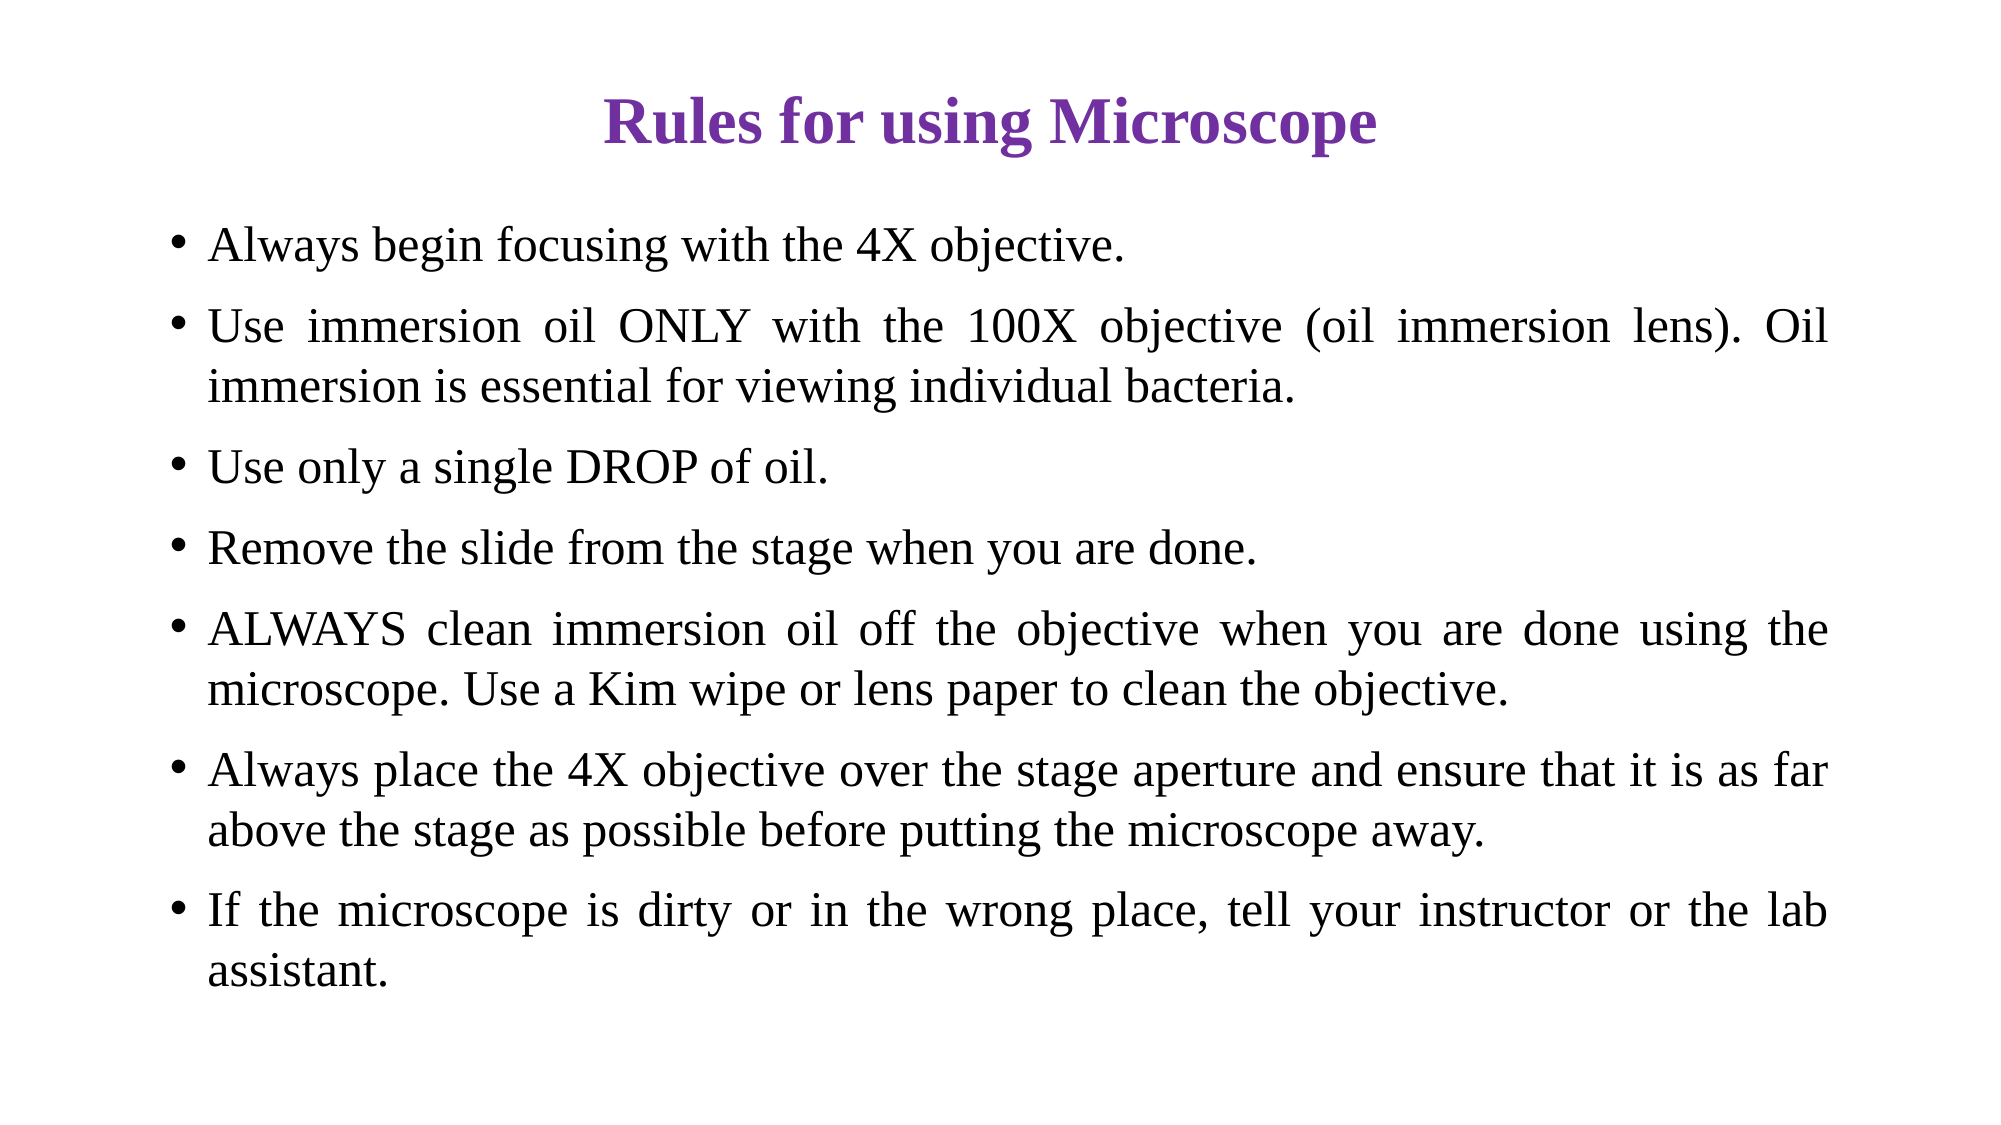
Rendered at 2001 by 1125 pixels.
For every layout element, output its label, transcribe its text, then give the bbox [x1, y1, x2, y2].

list Always begin focusing with the 4X objective. Use immersion oil ONLY with the 100X objective (oil immersion lens). Oil immersion is essential for viewing individual bacteria. Use only a single DROP of oil. Remove the slide from the stage when you are done. ALWAYS clean immersion oil off the objective when you are done using the microscope. Use a Kim wipe or lens paper to clean the objective. Always place the 4X objective over the stage aperture and ensure that it is as far above the stage as possible before putting the microscope away. If the microscope is dirty or in the wrong place, tell your instructor or the lab assistant. [154, 204, 1846, 1071]
title Rules for using Microscope [137, 54, 1863, 191]
